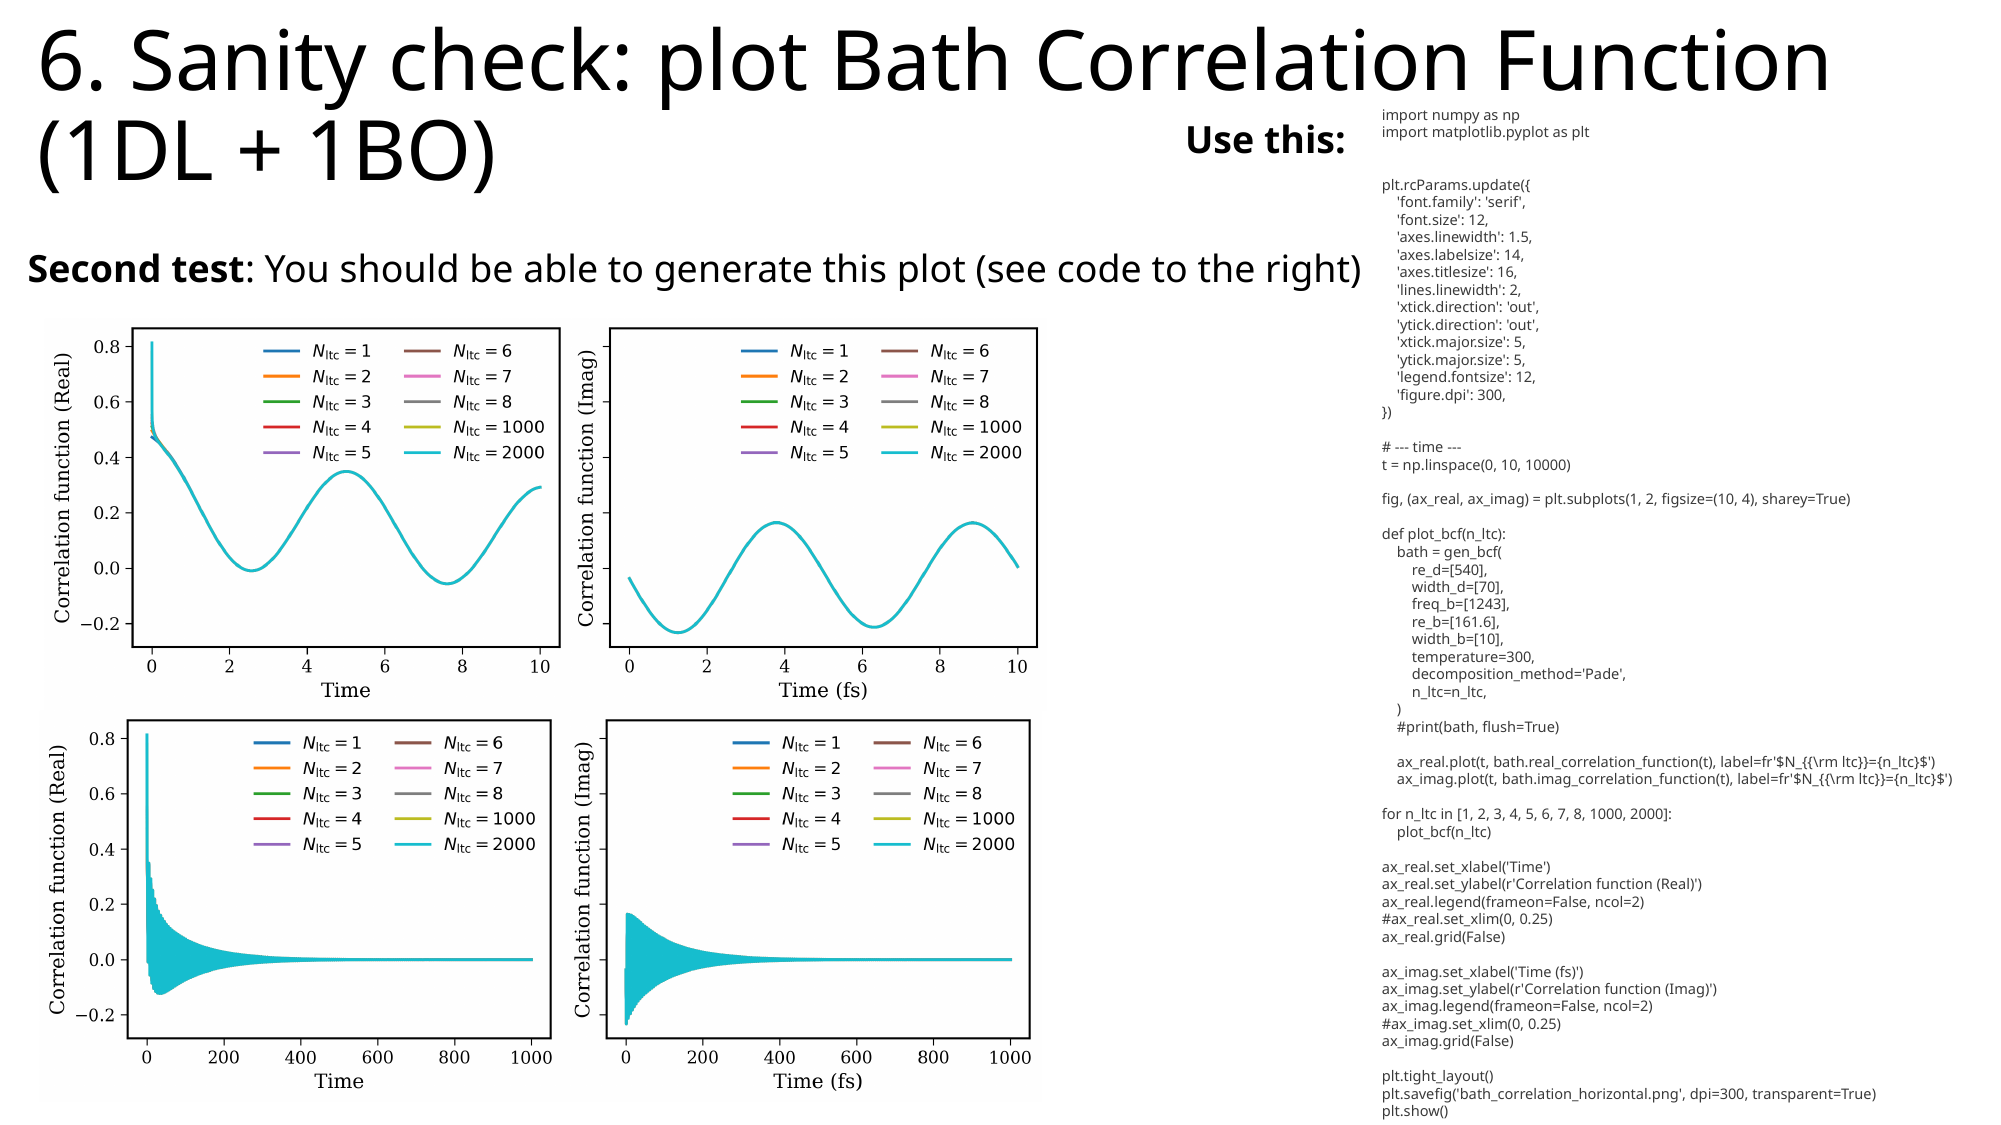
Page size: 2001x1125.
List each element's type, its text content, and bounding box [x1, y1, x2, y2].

picture [38, 318, 1048, 1103]
text_box Use this: [1170, 108, 1442, 169]
text_box Second test: You should be able to generate this plot (see code to the right) [12, 237, 1367, 298]
text_box 6. Sanity check: plot Bath Correlation Function (1DL + 1BO) [22, 0, 1968, 218]
text_box import numpy as np import matplotlib.pyplot as plt plt.rcParams.update({ 'font.family': 'serif', 'font.size': 12, 'axes.linewidth': 1.5, 'axes.labelsize': 14, 'axes.titlesize': 16, 'lines.linewidth': 2, 'xtick.direction': 'out', 'ytick.direction': 'out', 'xtick.major.size': 5, 'ytick.major.size': 5, 'legend.fontsize': 12, 'figure.dpi': 300, }) # --- time --- t = np.linspace(0, 10, 10000) fig, (ax_real, ax_imag) = plt.subplots(1, 2, figsize=(10, 4), sharey=True) def plot_bcf(n_ltc): bath = gen_bcf( re_d=[540], width_d=[70], freq_b=[1243], re_b=[161.6], width_b=[10], temperature=300, decomposition_method='Pade', n_ltc=n_ltc, ) #print(bath, flush=True) ax_real.plot(t, bath.real_correlation_function(t), label=fr'$N_{{\rm ltc}}={n_ltc}$') ax_imag.plot(t, bath.imag_correlation_function(t), label=fr'$N_{{\rm ltc}}={n_ltc}$') for n_ltc in [1, 2, 3, 4, 5, 6, 7, 8, 1000, 2000]: plot_bcf(n_ltc) ax_real.set_xlabel('Time') ax_real.set_ylabel(r'Correlation function (Real)') ax_real.legend(frameon=False, ncol=2) #ax_real.set_xlim(0, 0.25) ax_real.grid(False) ax_imag.set_xlabel('Time (fs)') ax_imag.set_ylabel(r'Correlation function (Imag)') ax_imag.legend(frameon=False, ncol=2) #ax_imag.set_xlim(0, 0.25) ax_imag.grid(False) plt.tight_layout() plt.savefig('bath_correlation_horizontal.png', dpi=300, transparent=True) plt.show() [1367, 218, 1968, 1125]
